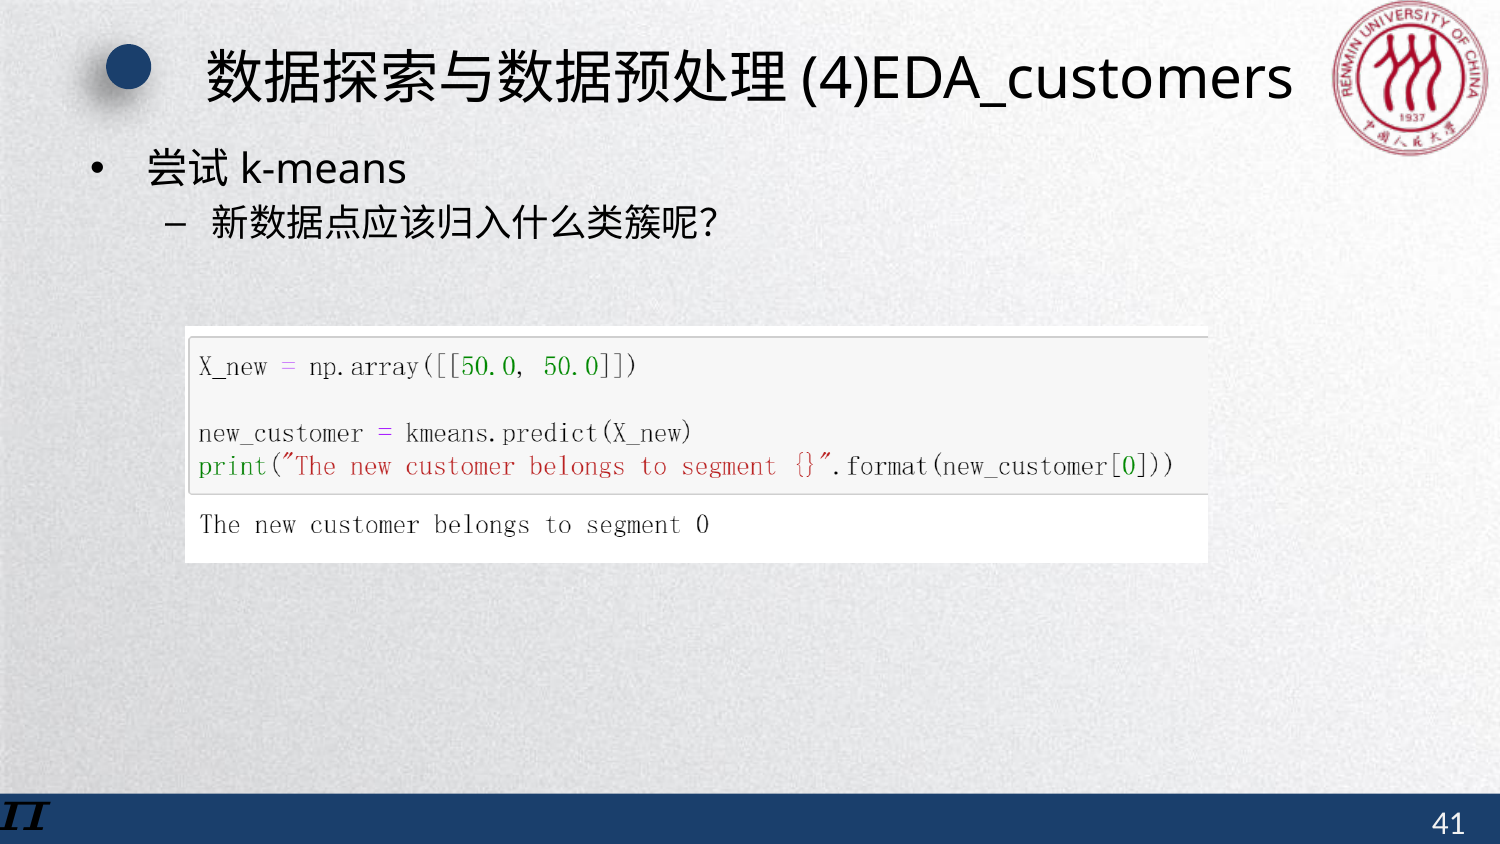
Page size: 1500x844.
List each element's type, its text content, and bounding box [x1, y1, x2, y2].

list 尝试k-means 新数据点应该归入什么类簇呢？ [75, 134, 1425, 781]
picture [0, 0, 1500, 793]
title 数据探索与数据预处理(4)EDA_customers [75, 33, 1425, 116]
